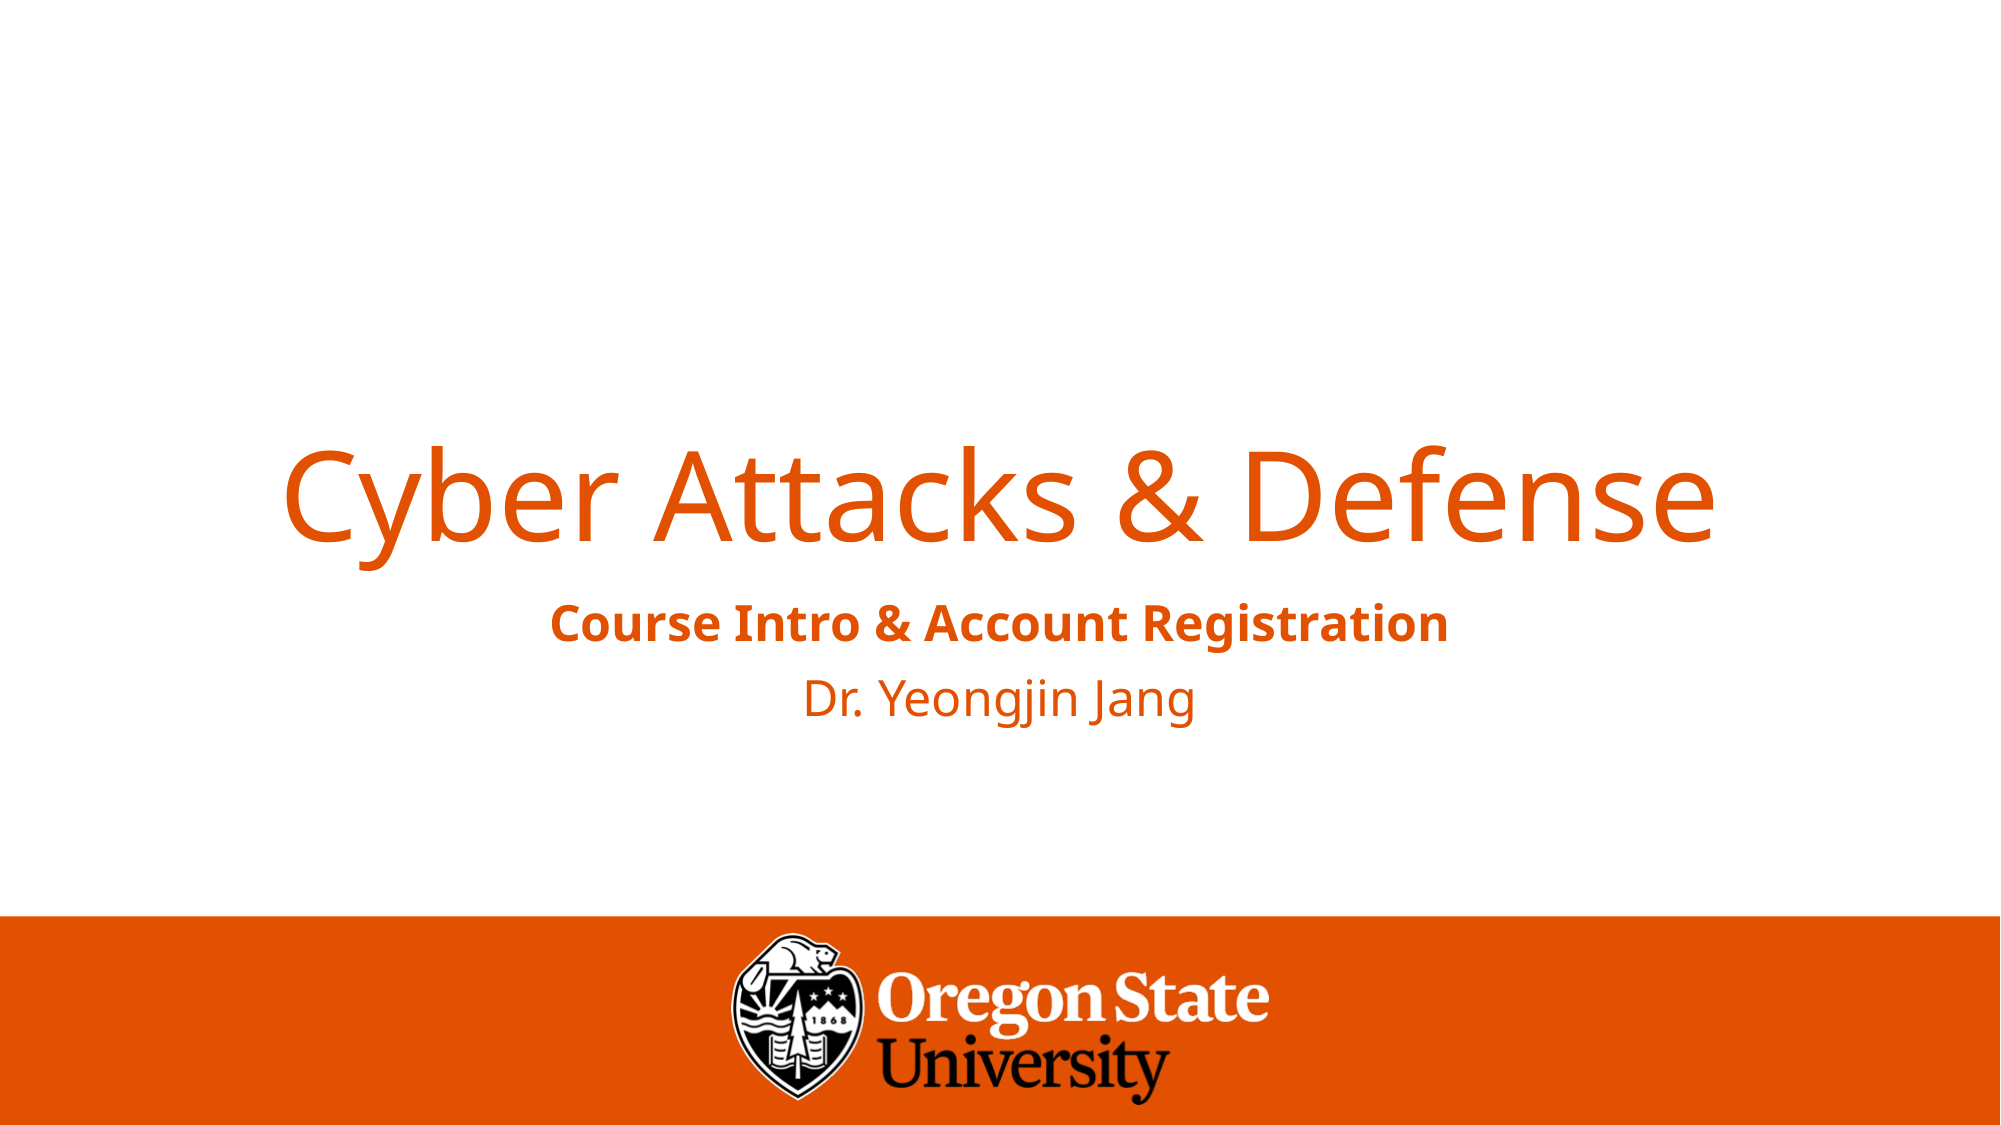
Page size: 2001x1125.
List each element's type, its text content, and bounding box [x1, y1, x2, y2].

title Cyber Attacks & Defense [249, 184, 1750, 576]
subtitle Course Intro & Account Registration Dr. Yeongjin Jang [249, 590, 1750, 863]
picture [731, 933, 1269, 1105]
